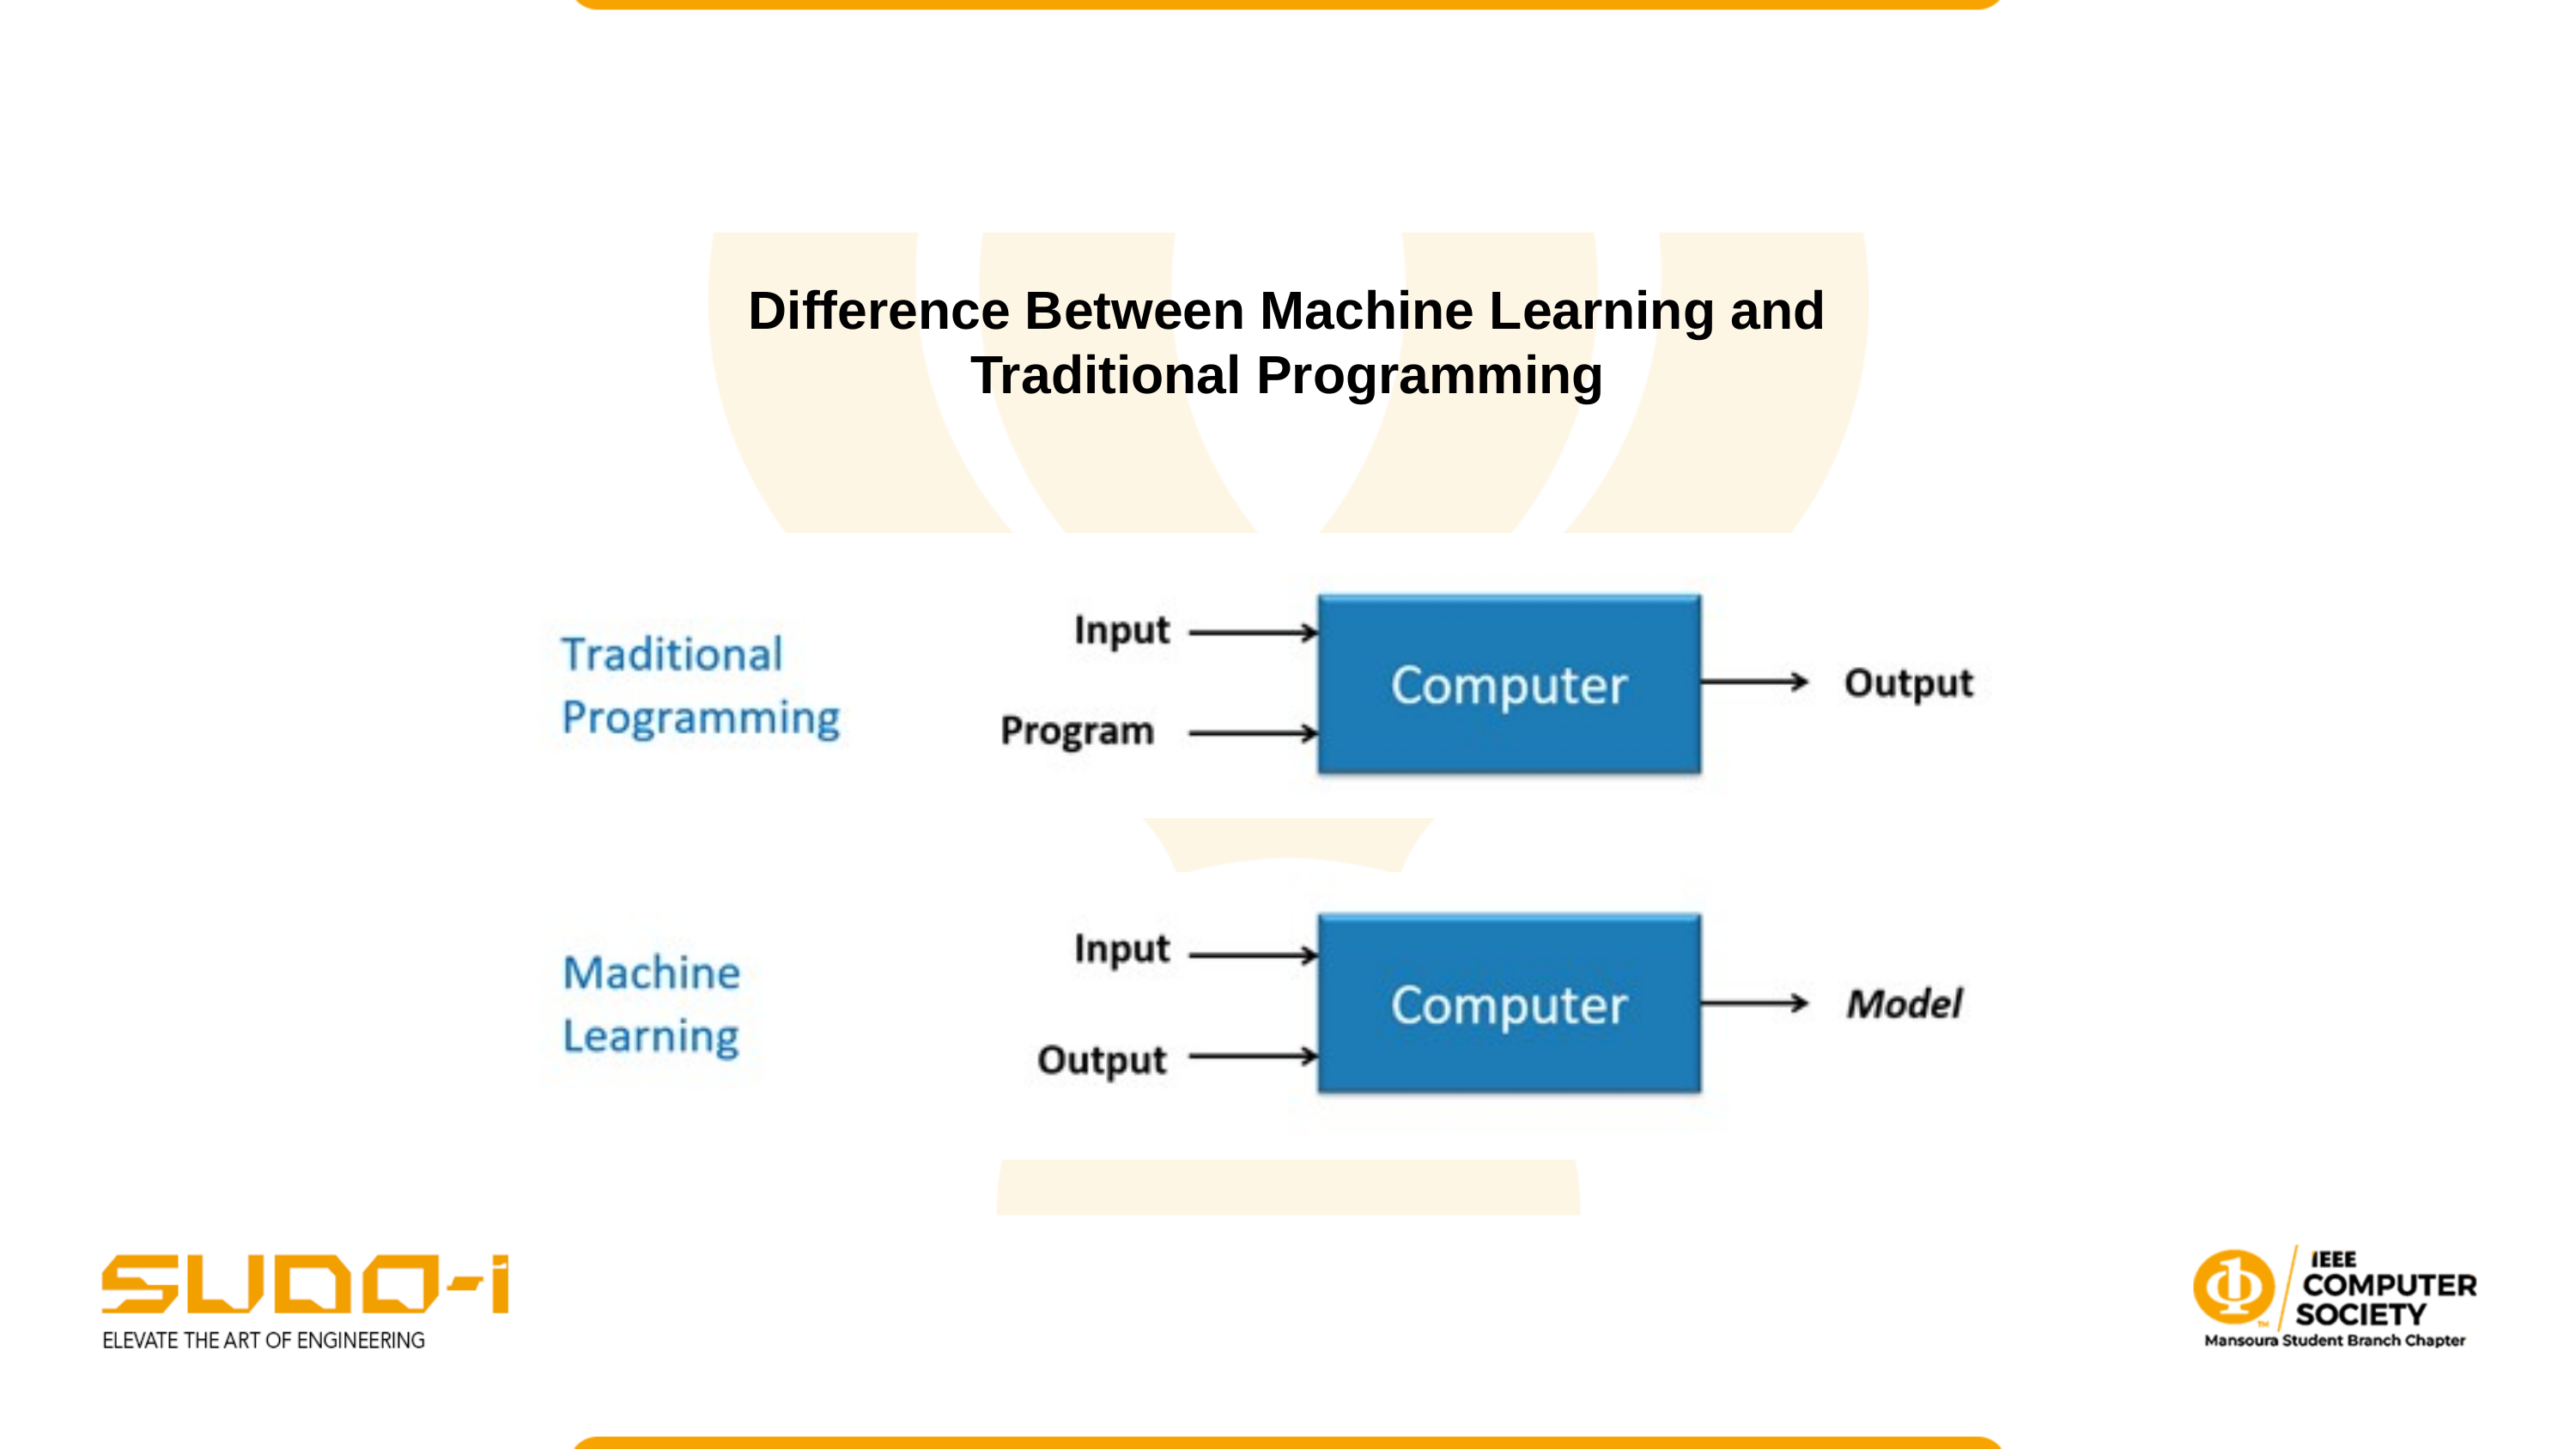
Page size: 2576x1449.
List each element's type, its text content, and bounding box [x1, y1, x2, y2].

picture [497, 871, 2078, 1160]
text_box Difference Between Machine Learning and Traditional Programming [618, 269, 1957, 411]
picture [497, 533, 2078, 819]
text_box [0, 0, 2576, 1449]
